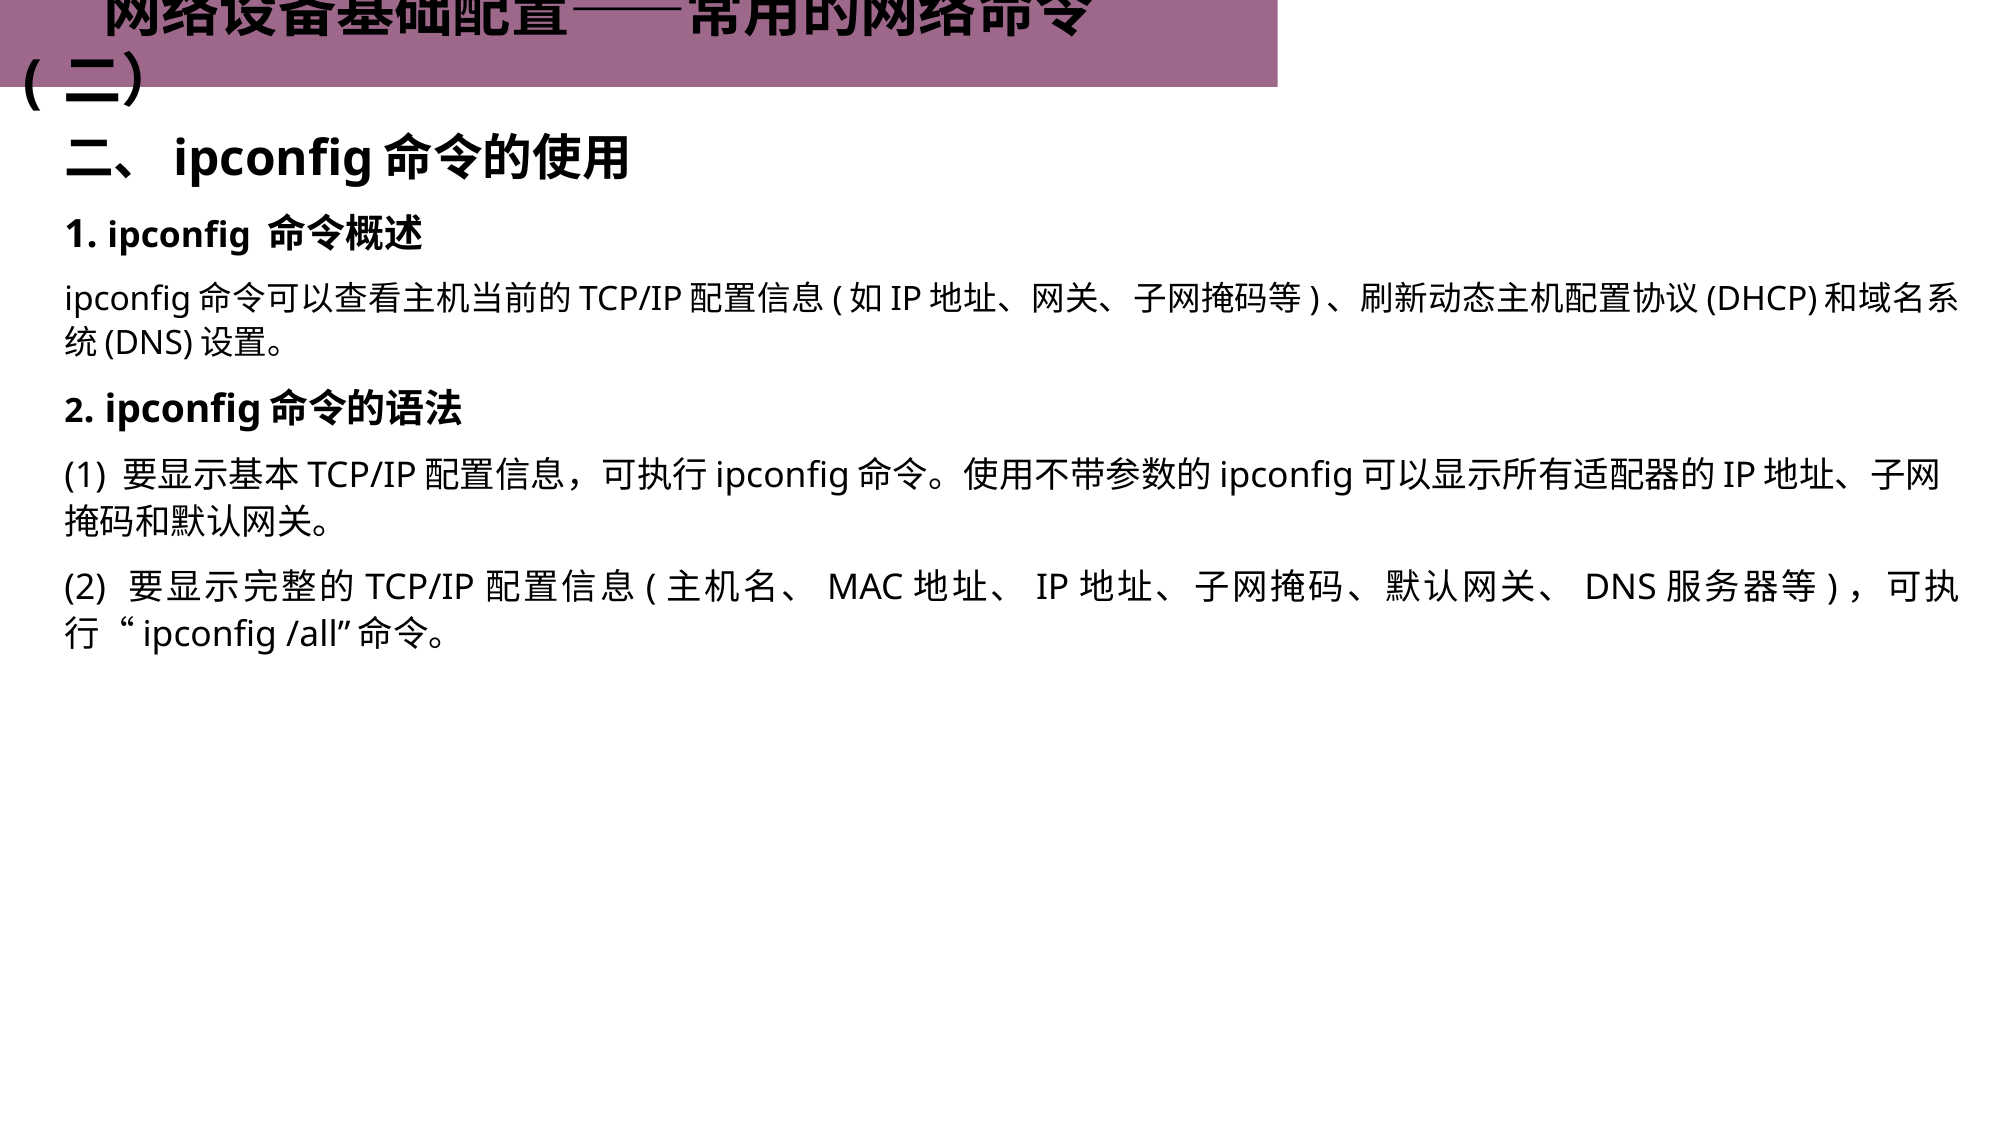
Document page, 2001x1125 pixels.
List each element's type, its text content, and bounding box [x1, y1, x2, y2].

list 二、ipconfig命令的使用 1. ipconfig 命令概述 ipconfig命令可以查看主机当前的TCP/IP配置信息(如IP地址、网关、子网掩码等)、刷新动态主机配置协议(DHCP)和域名系统(DNS)设置。 2. ipconfig命令的语法 (1) 要显示基本TCP/IP配置信息，可执行ipconfig命令。使用不带参数的ipconfig可以显示所有适配器的IP地址、子网掩码和默认网关。 (2) 要显示完整的TCP/IP配置信息(主机名、MAC地址、IP地址、子网掩码、默认网关、DNS服务器等)，可执行“ipconfig /all”命令。 [49, 125, 1975, 666]
text_box 网络设备基础配置——常用的网络命令(二） [0, 0, 1279, 88]
